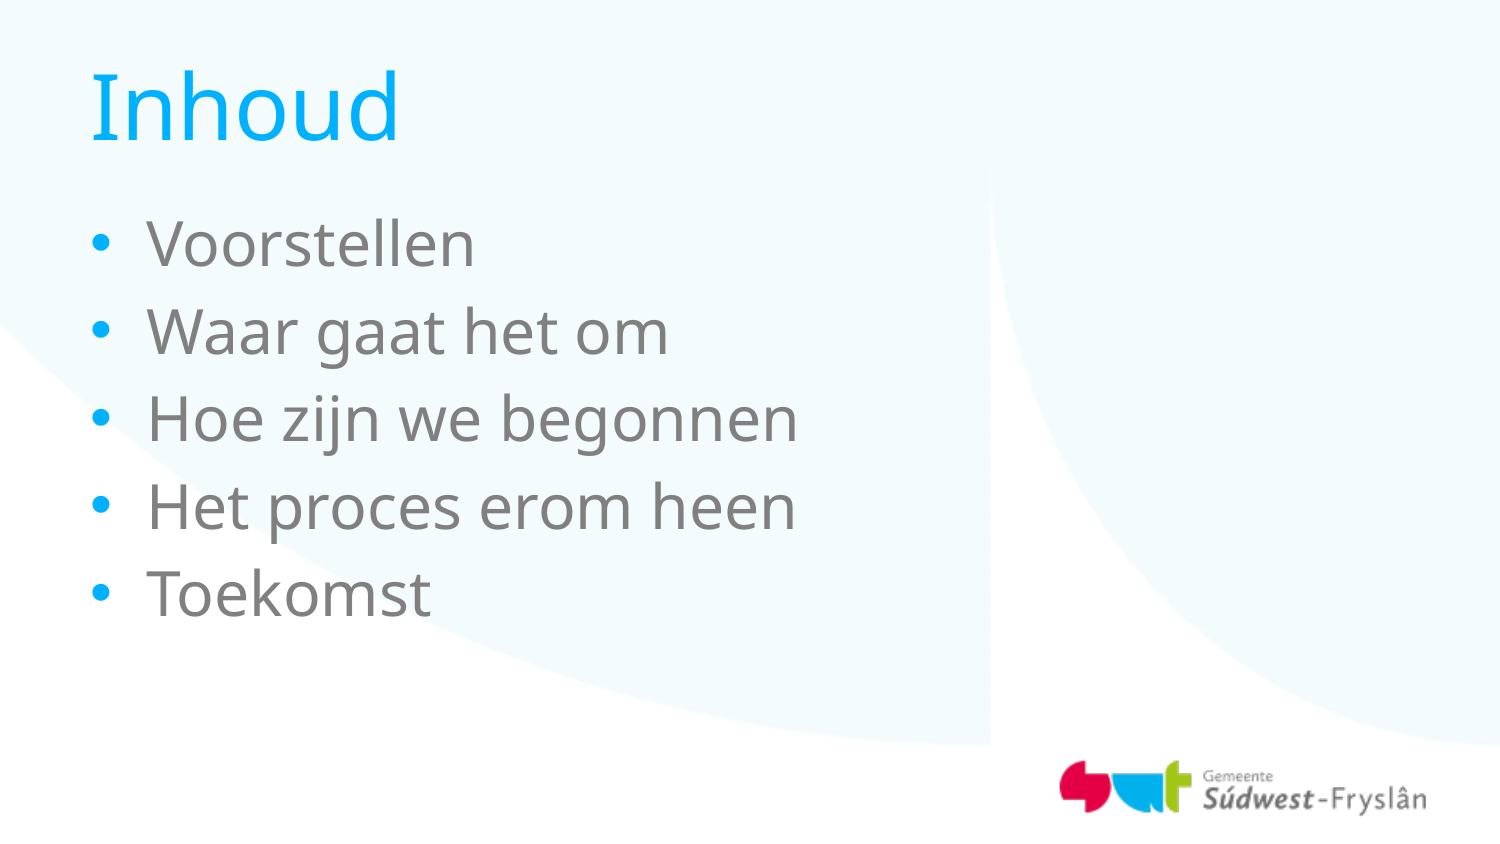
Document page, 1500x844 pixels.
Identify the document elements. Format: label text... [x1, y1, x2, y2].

picture [0, 0, 1500, 844]
list Voorstellen Waar gaat het om Hoe zijn we begonnen Het proces erom heen Toekomst [75, 196, 1425, 754]
title Inhoud [75, 33, 1425, 175]
